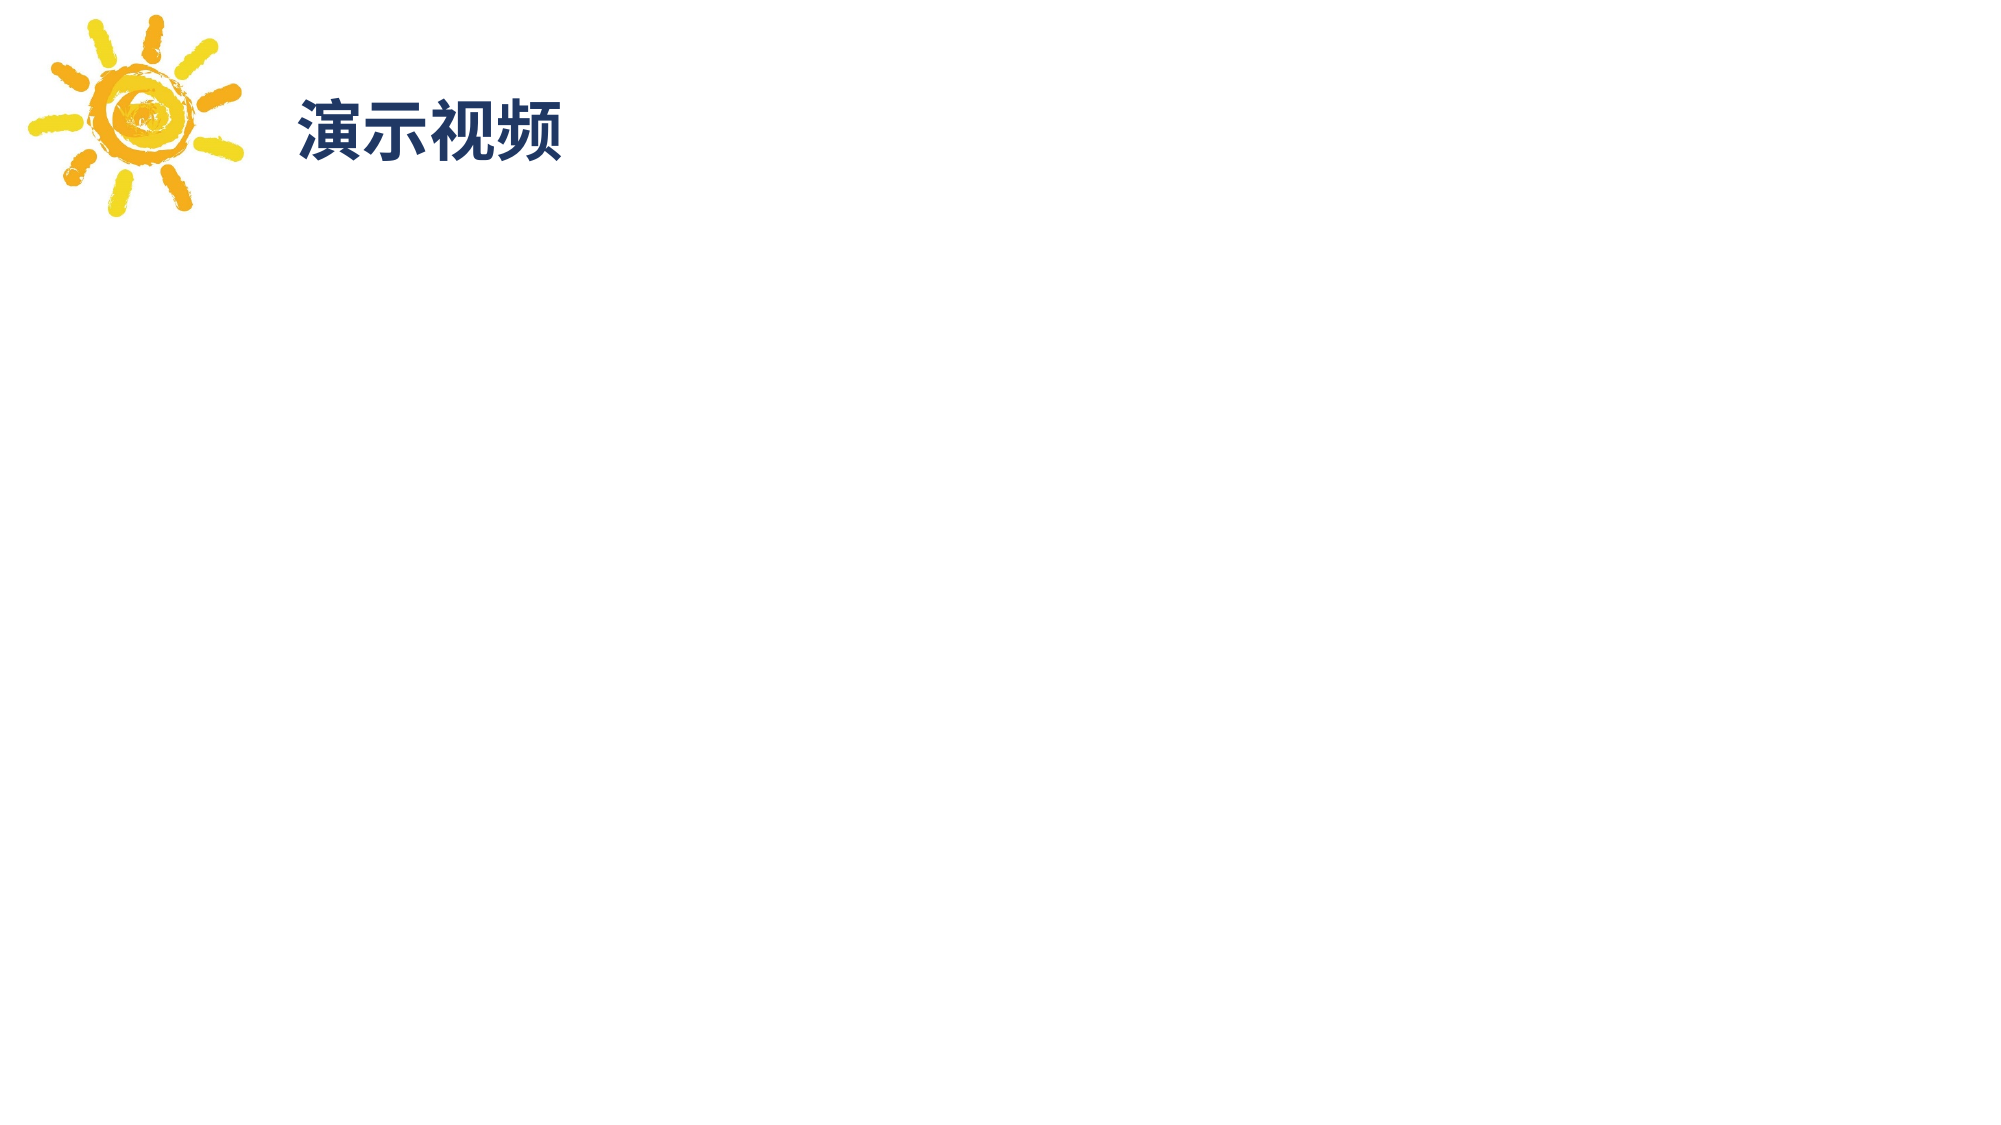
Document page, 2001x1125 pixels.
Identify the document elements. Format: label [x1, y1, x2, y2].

text_box [19, 0, 606, 232]
